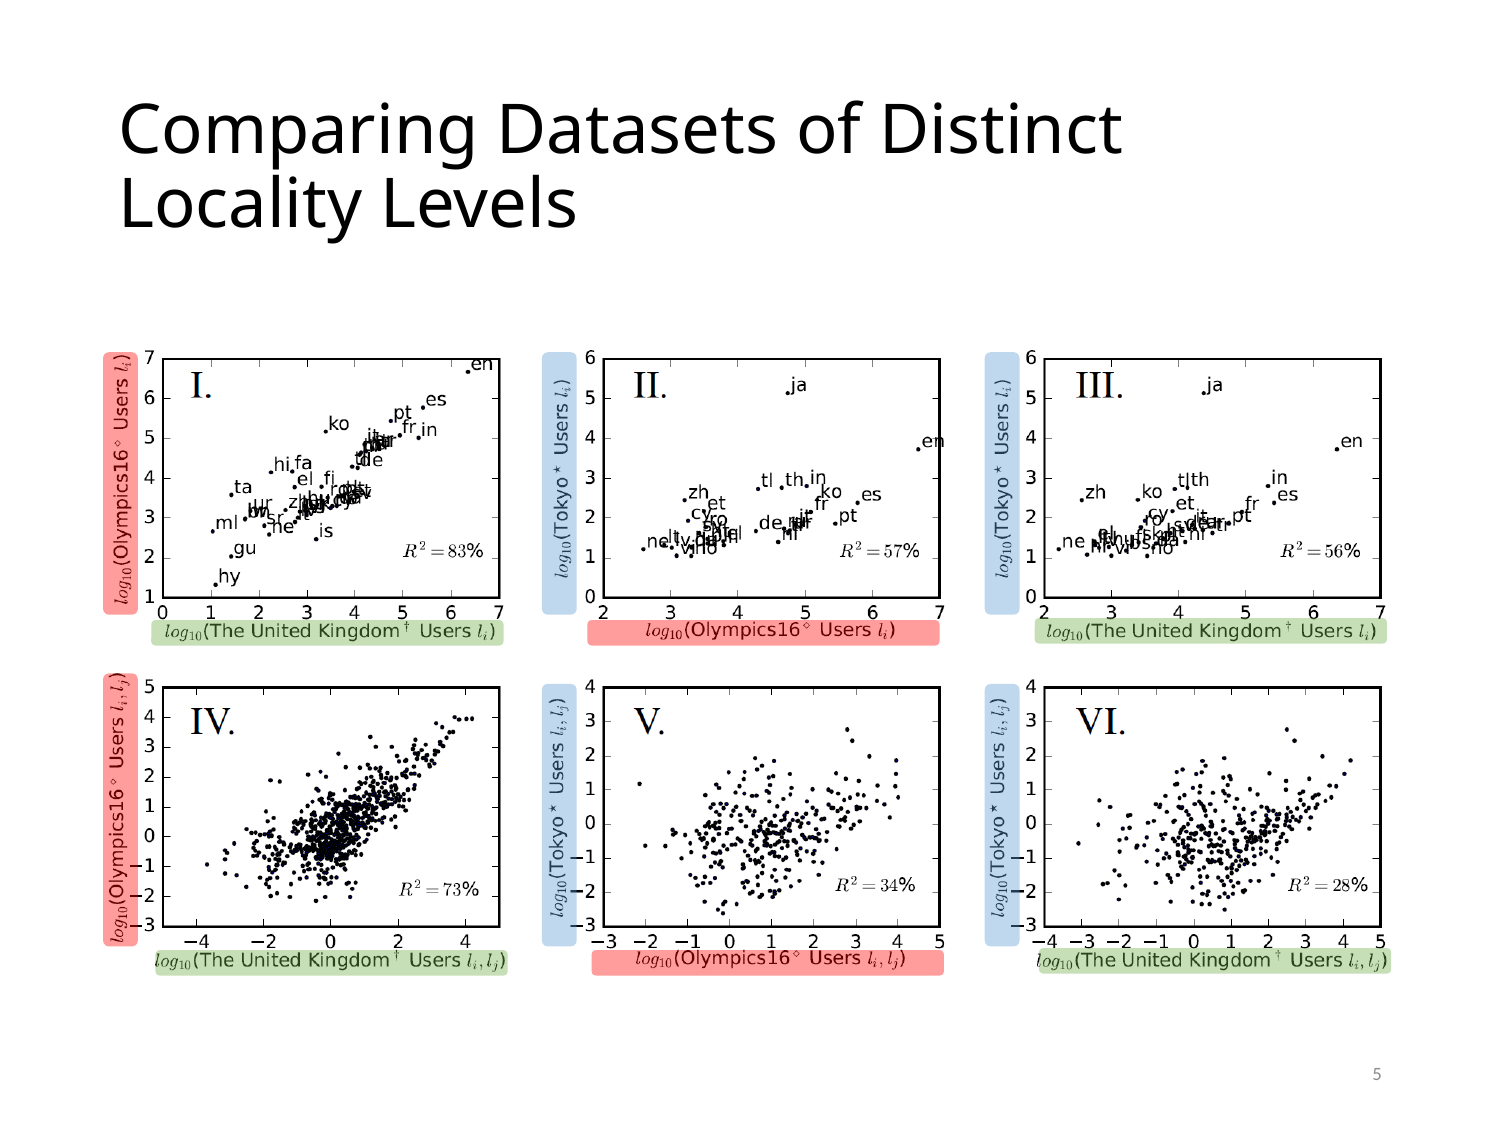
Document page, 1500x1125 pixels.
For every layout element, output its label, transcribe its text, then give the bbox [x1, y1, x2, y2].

title Comparing Datasets of Distinct Locality Levels [103, 59, 1397, 278]
slide_number 5 [1059, 1042, 1397, 1103]
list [103, 335, 1397, 977]
